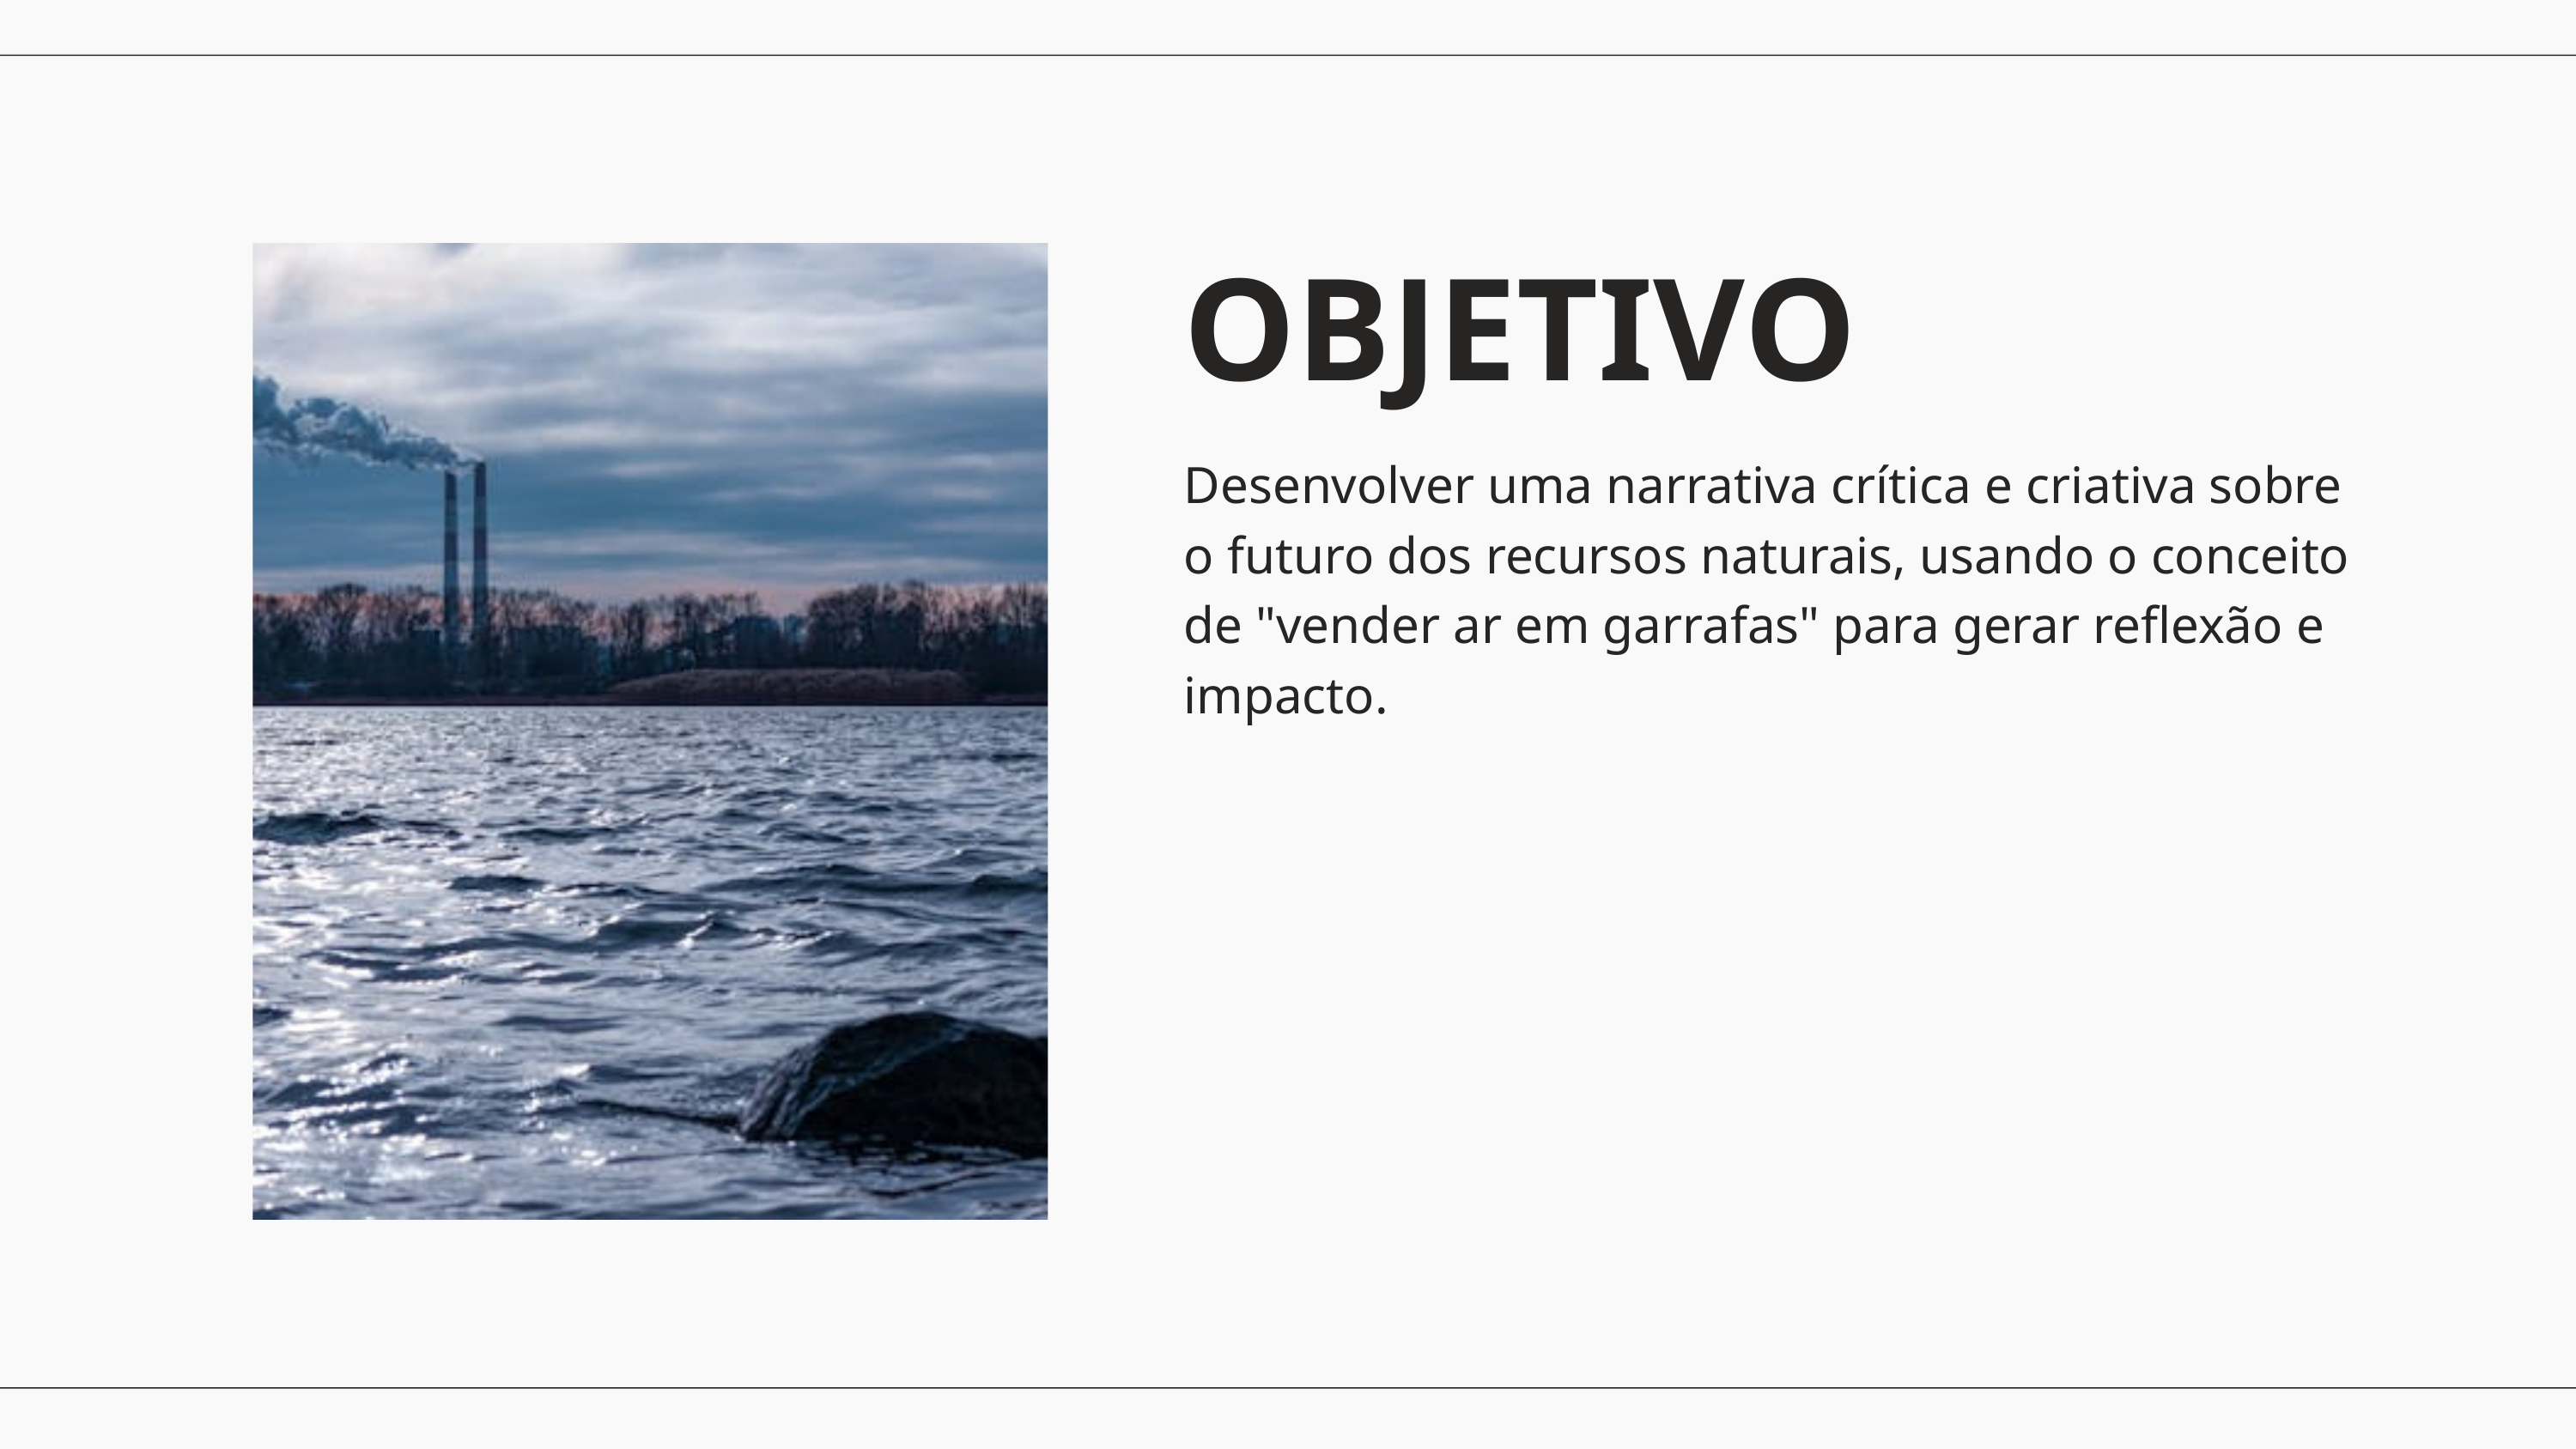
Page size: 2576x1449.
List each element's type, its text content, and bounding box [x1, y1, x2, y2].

text_box OBJETIVO [1184, 210, 2386, 409]
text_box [252, 243, 1048, 1221]
text_box Desenvolver uma narrativa crítica e criativa sobre o futuro dos recursos naturais, usando o conceito de "vender ar em garrafas" para gerar reflexão e impacto. [1184, 443, 2386, 724]
